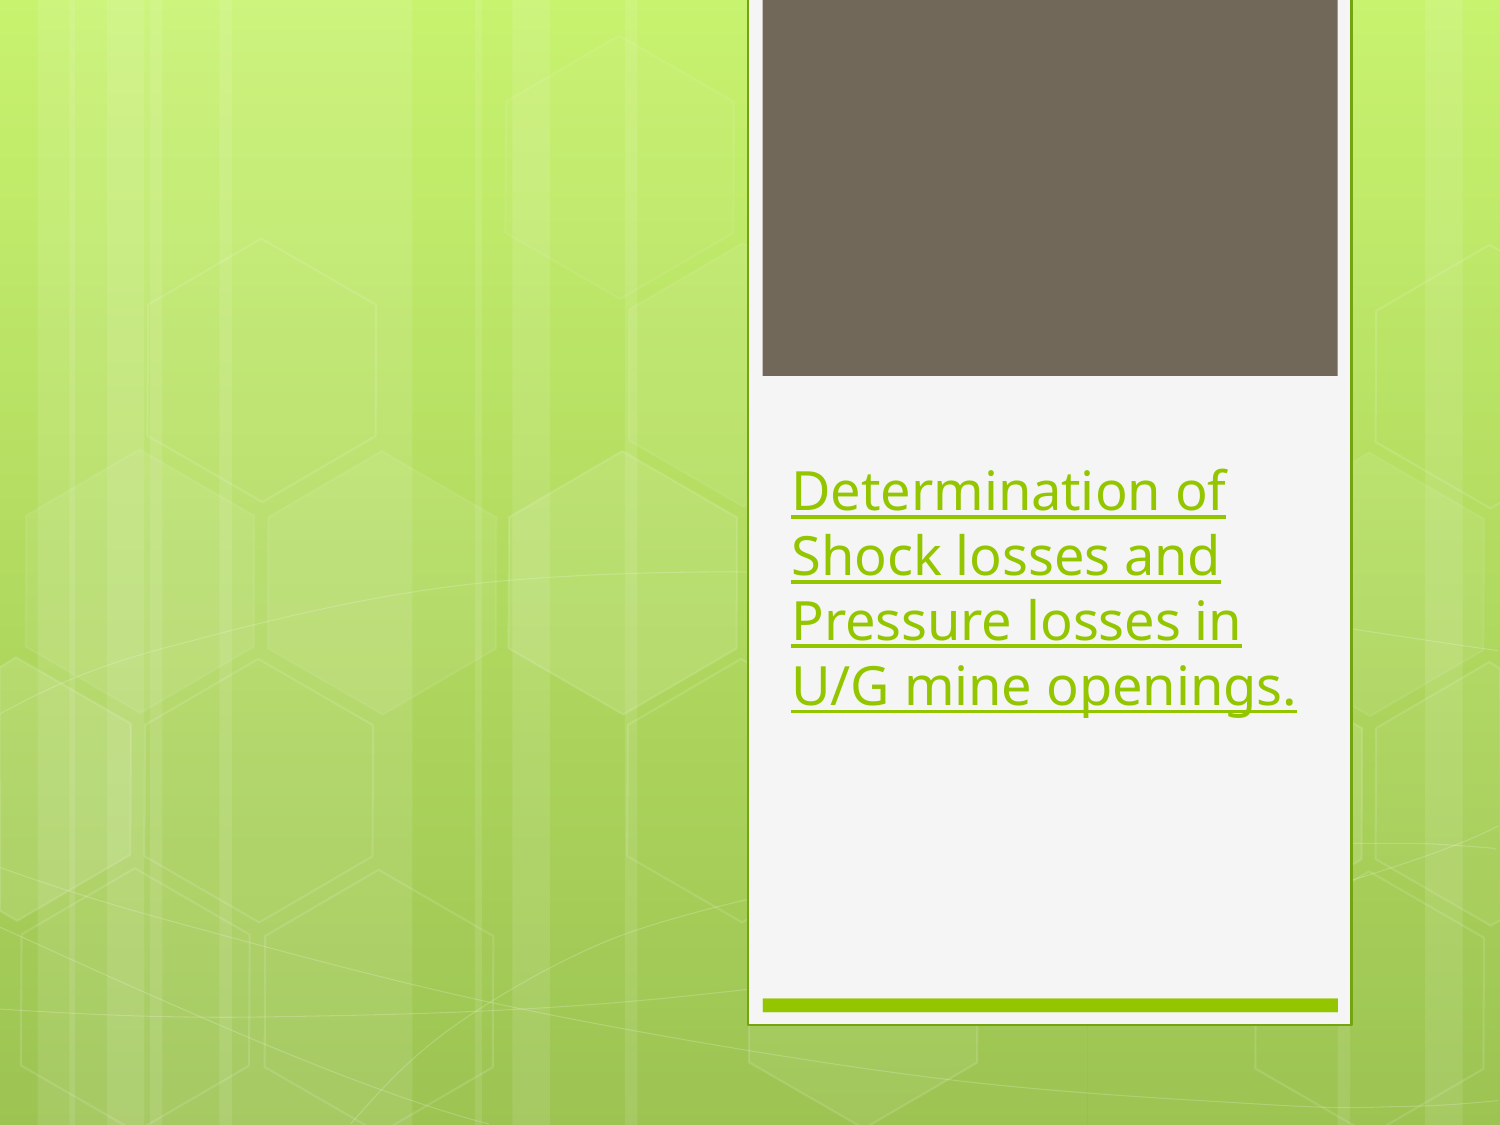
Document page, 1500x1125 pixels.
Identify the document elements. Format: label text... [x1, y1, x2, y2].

title Determination of Shock losses and Pressure losses in U/G mine openings. [776, 444, 1320, 724]
